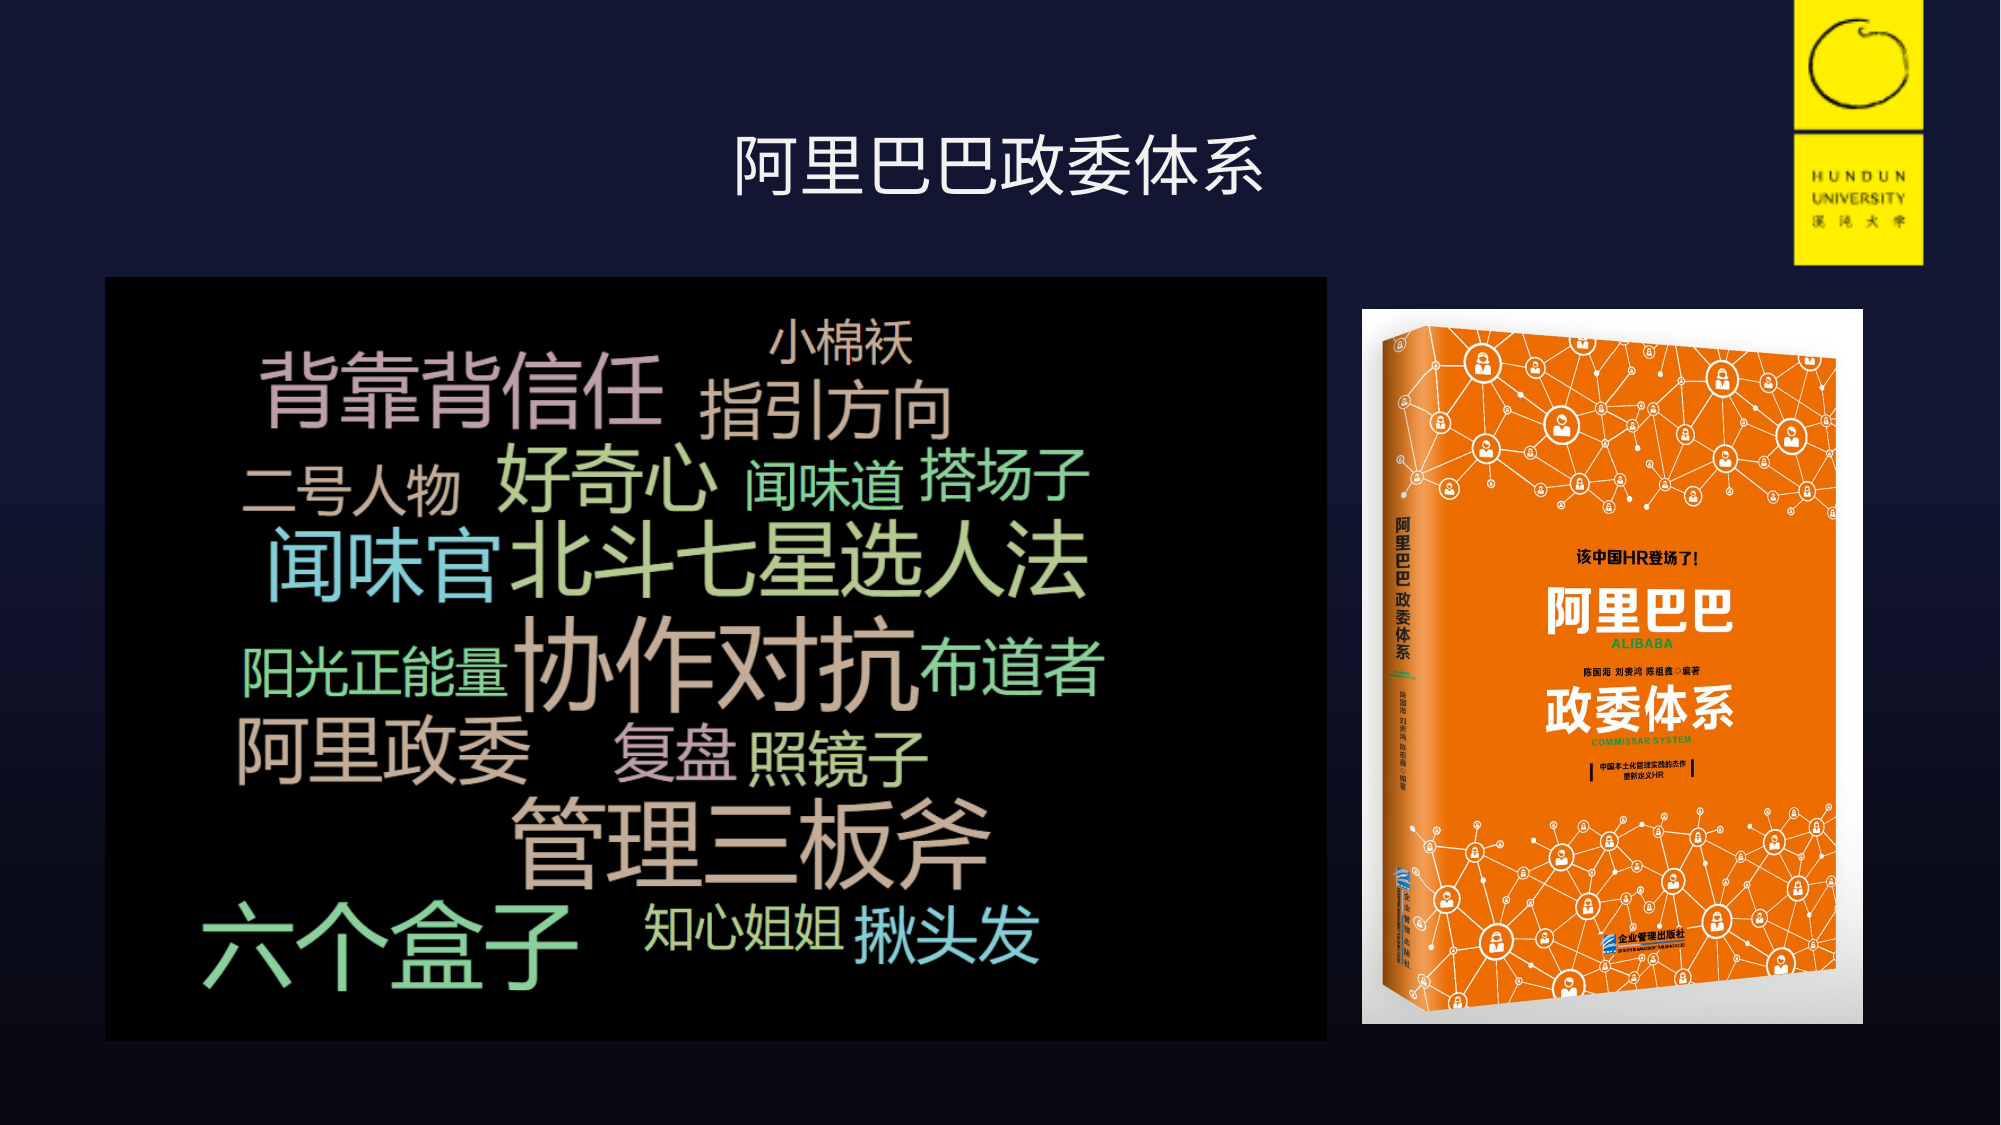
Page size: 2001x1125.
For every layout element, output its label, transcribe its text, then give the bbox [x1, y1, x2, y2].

title 阿里巴巴政委体系 [137, 59, 1863, 278]
picture [0, 0, 2001, 1125]
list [1362, 309, 1863, 1024]
